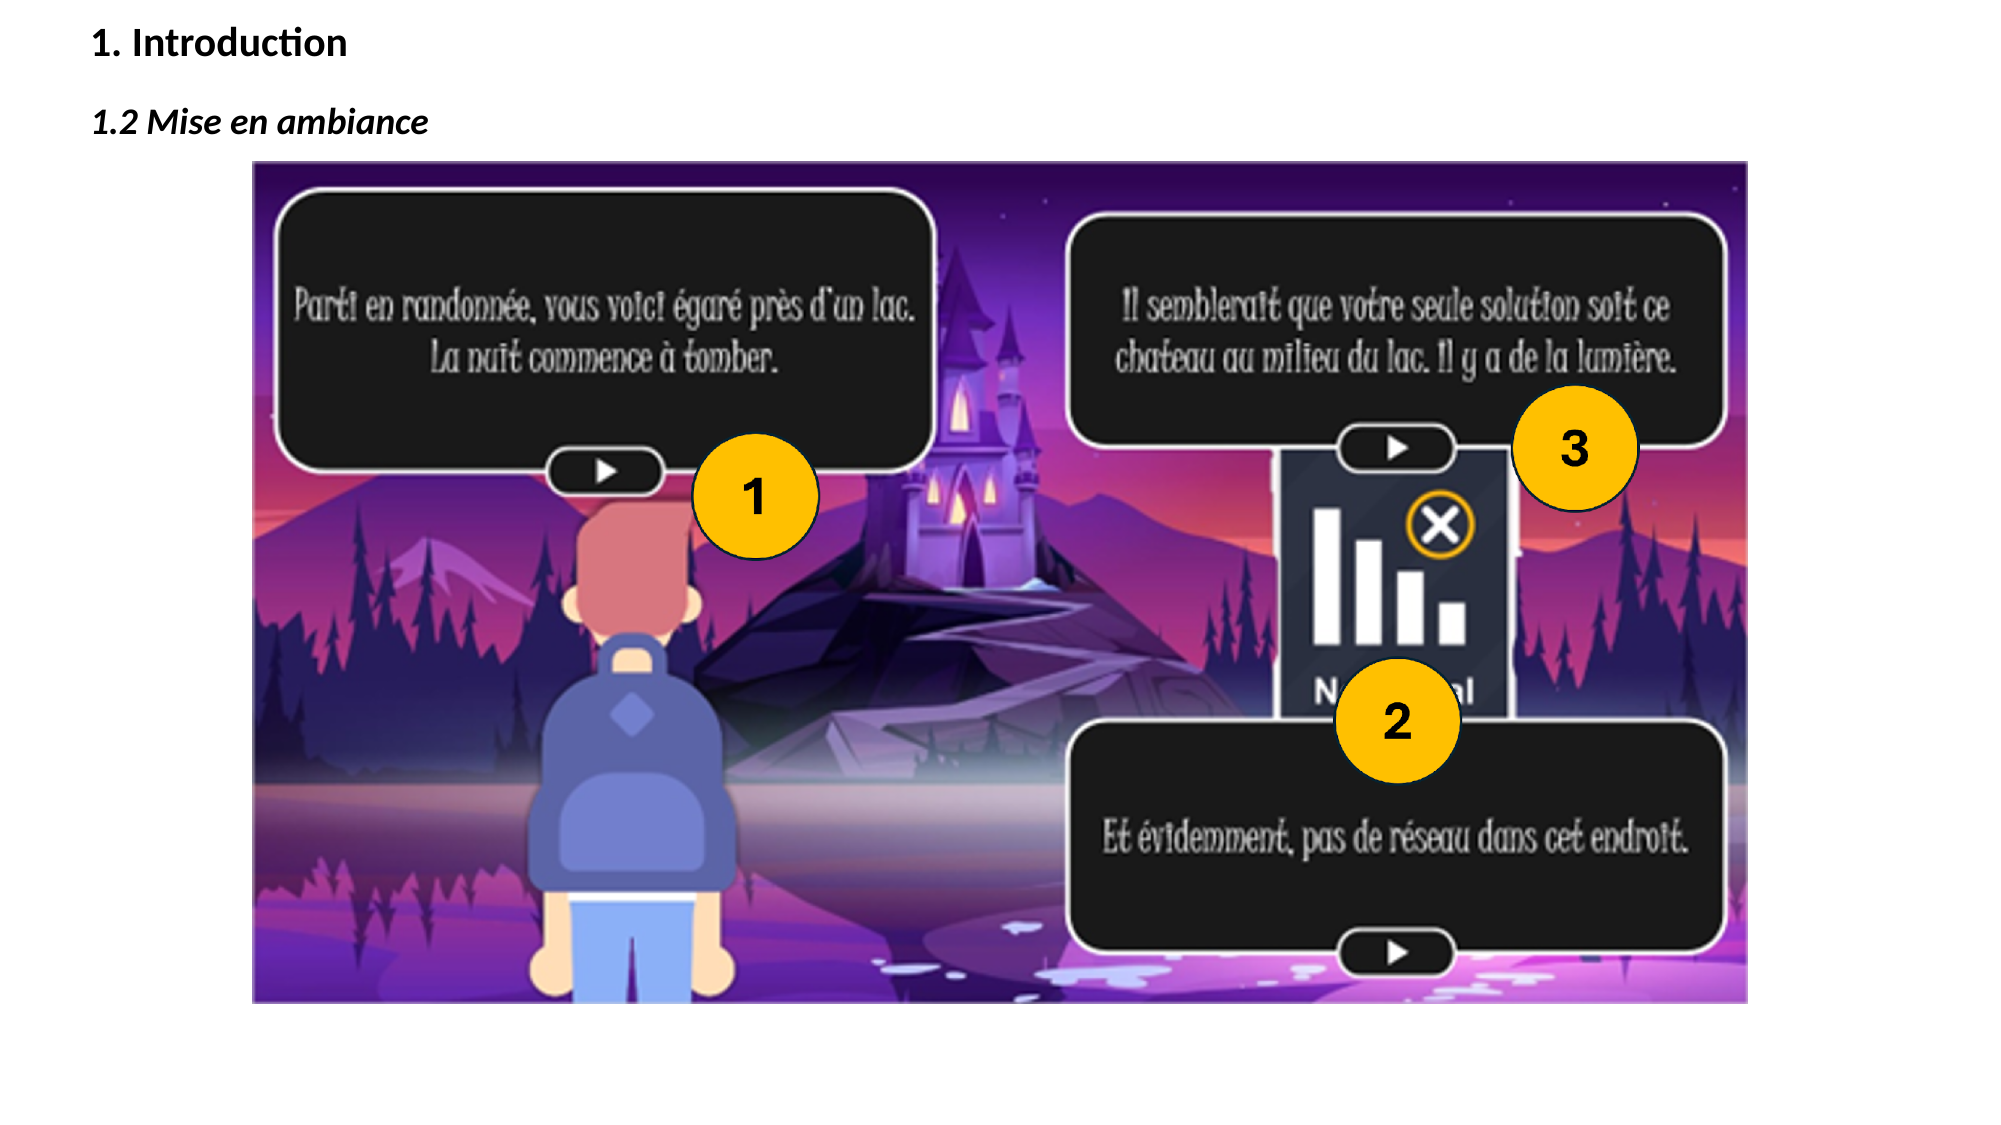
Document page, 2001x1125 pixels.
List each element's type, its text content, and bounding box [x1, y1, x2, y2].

text_box 1. Introduction 1.2 Mise en ambiance [74, 0, 1076, 150]
picture [251, 161, 1749, 1004]
